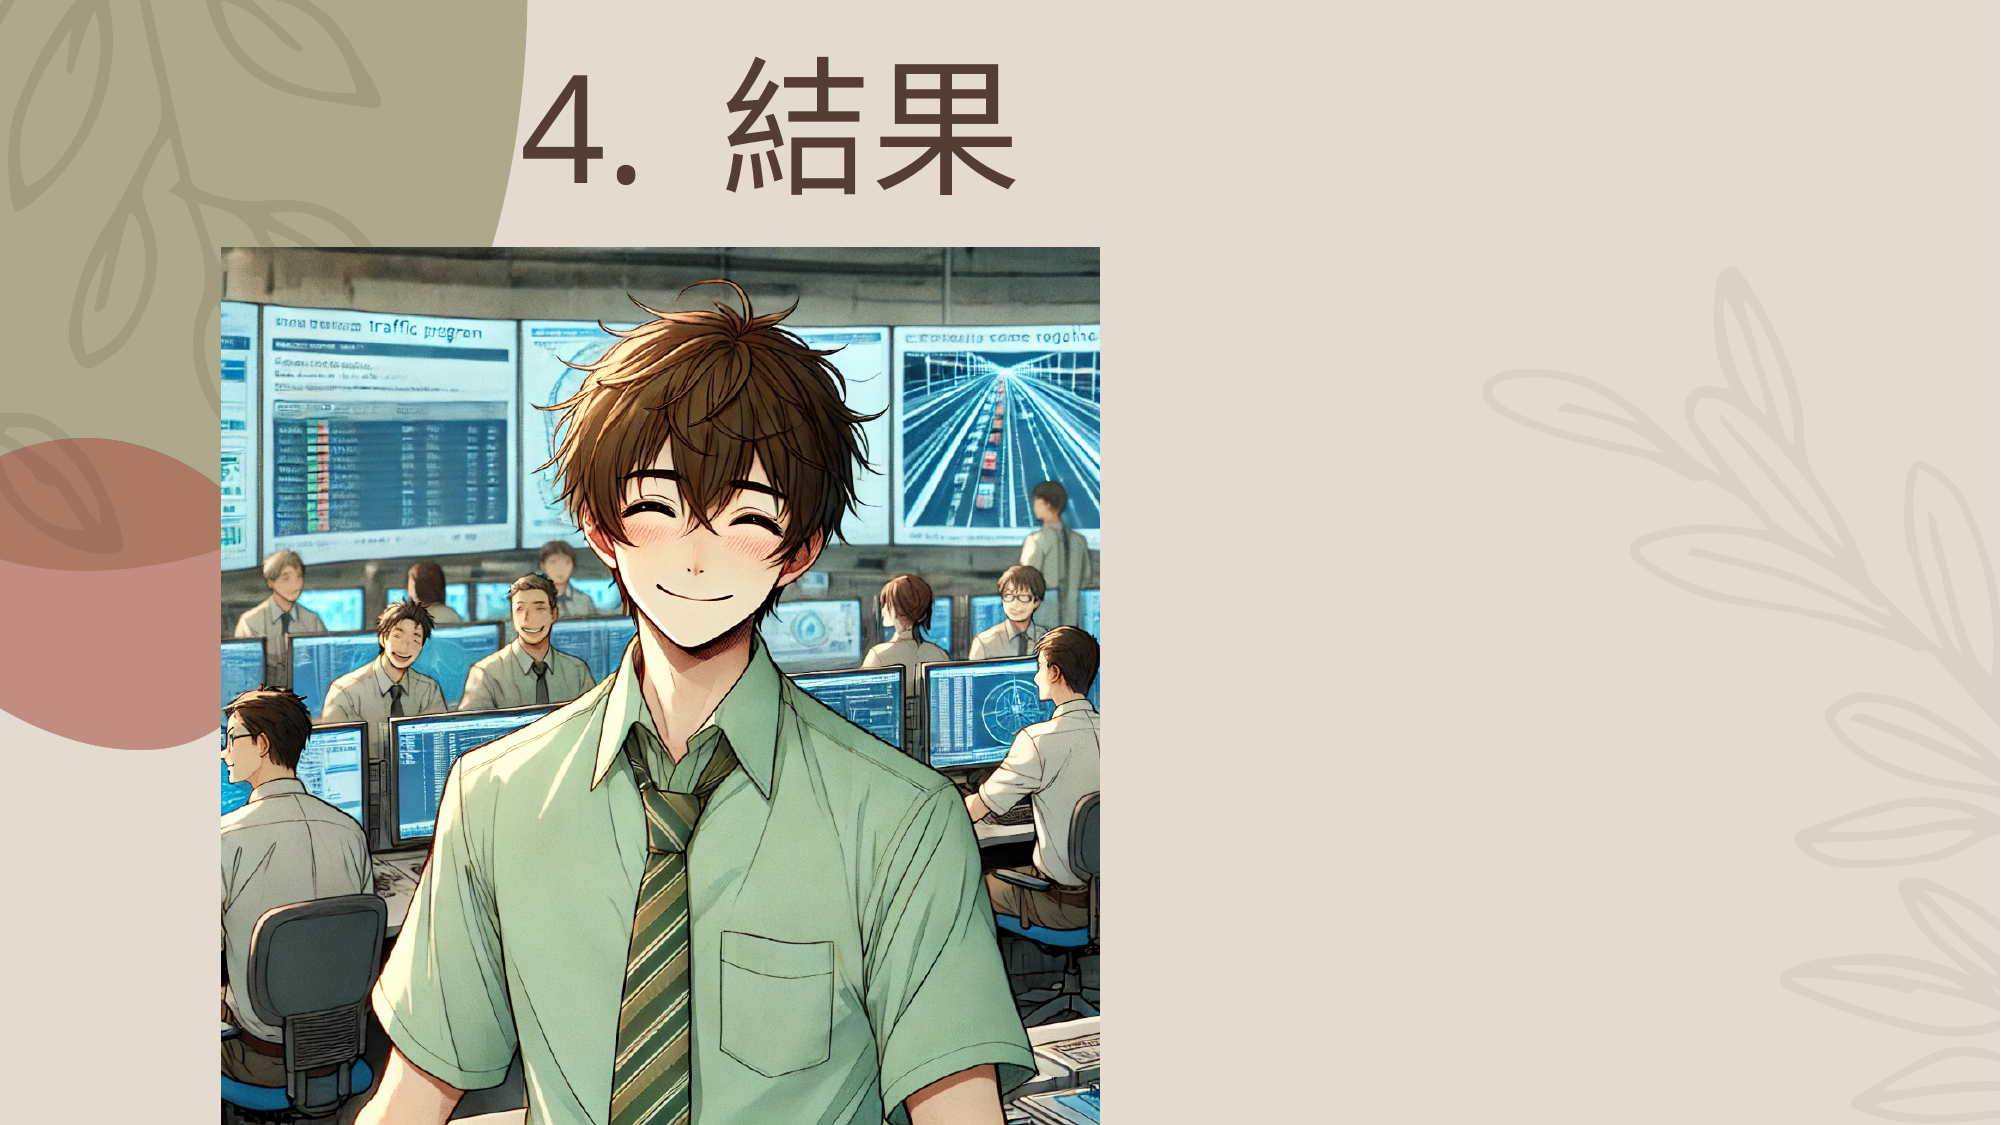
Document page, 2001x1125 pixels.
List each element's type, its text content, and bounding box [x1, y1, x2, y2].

picture [0, 247, 1100, 1125]
picture [227, 797, 243, 803]
text_box 4. 結果 [505, 26, 1495, 221]
